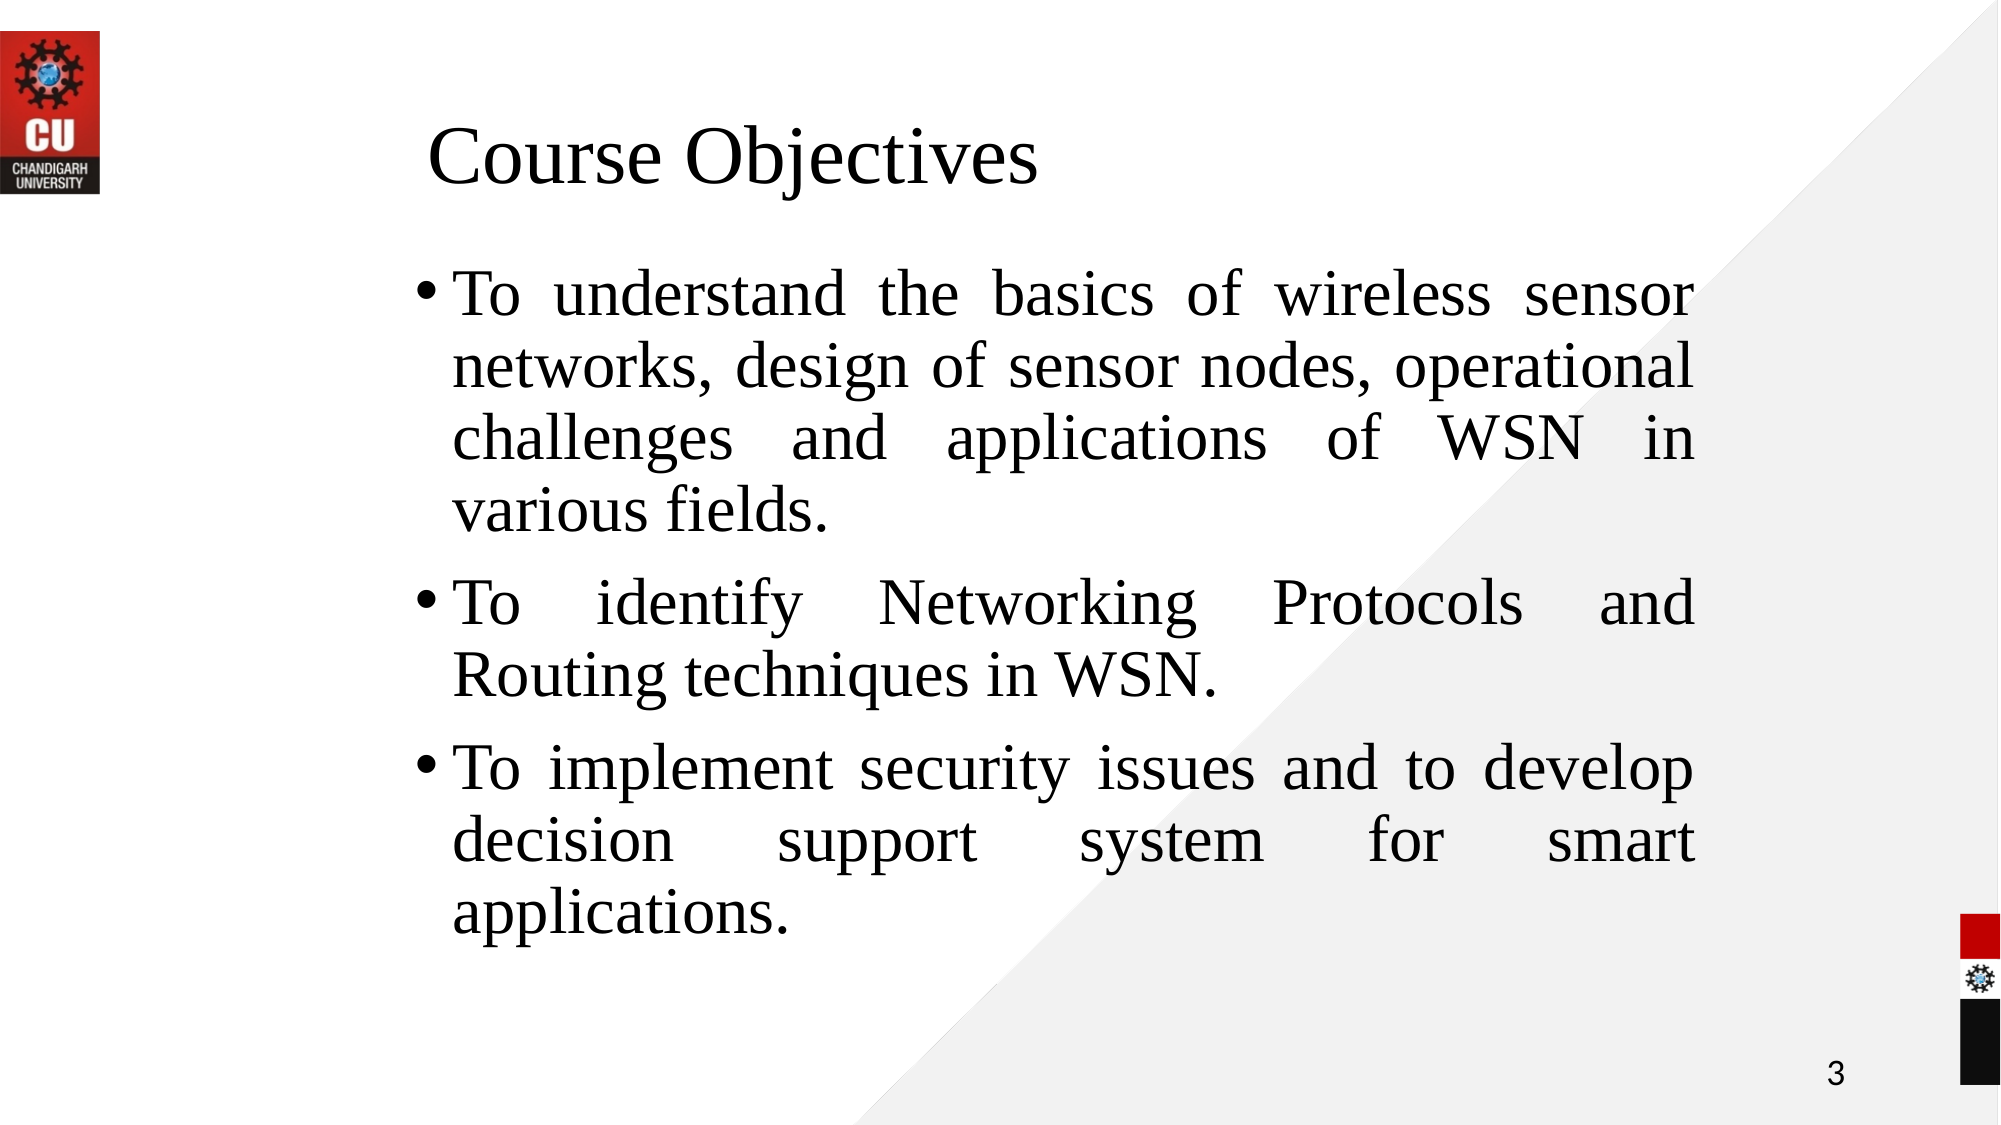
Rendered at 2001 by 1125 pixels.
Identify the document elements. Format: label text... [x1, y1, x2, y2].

title Course Objectives [412, 37, 1713, 249]
picture [0, 0, 2001, 1125]
list To understand the basics of wireless sensor networks, design of sensor nodes, operational challenges and applications of WSN in various fields. To identify Networking Protocols and Routing techniques in WSN. To implement security issues and to develop decision support system for smart applications. [399, 249, 1713, 1025]
text_box 3 [1811, 1040, 1861, 1101]
